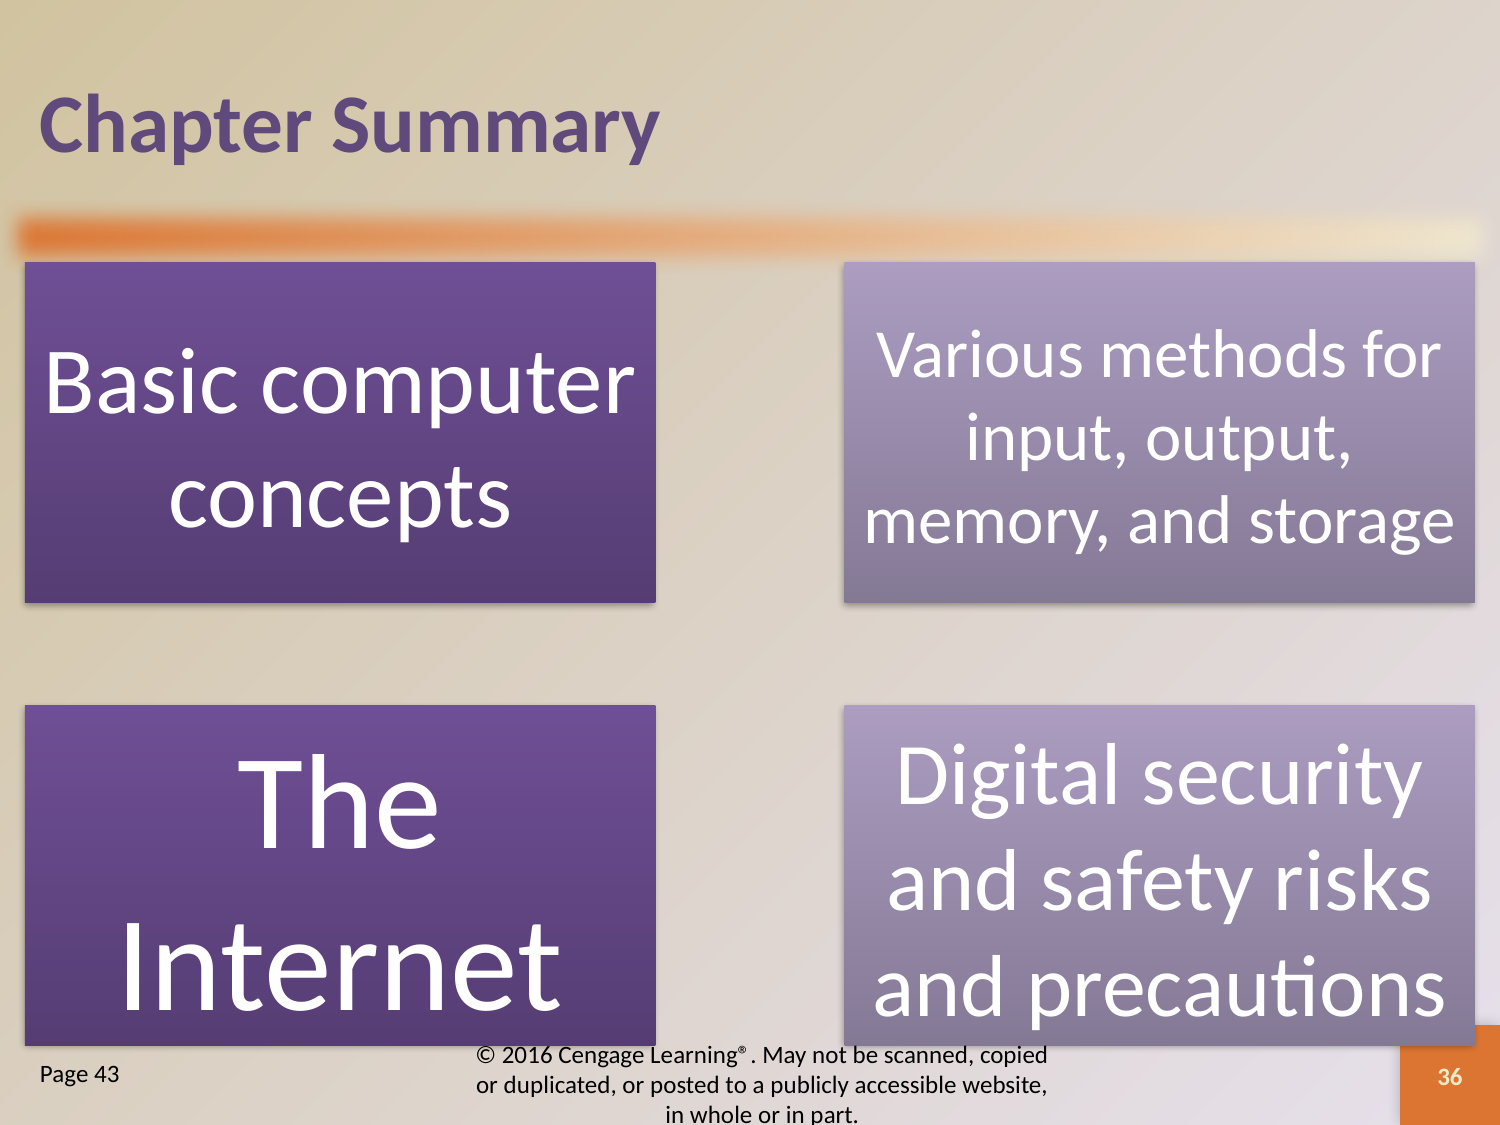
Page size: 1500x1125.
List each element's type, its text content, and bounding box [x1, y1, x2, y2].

list Page 43 [24, 1050, 300, 1125]
title Chapter Summary [24, 24, 1475, 213]
footer © 2016 Cengage Learning®. May not be scanned, copied or duplicated, or posted to a publicly accessible website, in whole or in part. [450, 1042, 1075, 1125]
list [24, 262, 1476, 1026]
